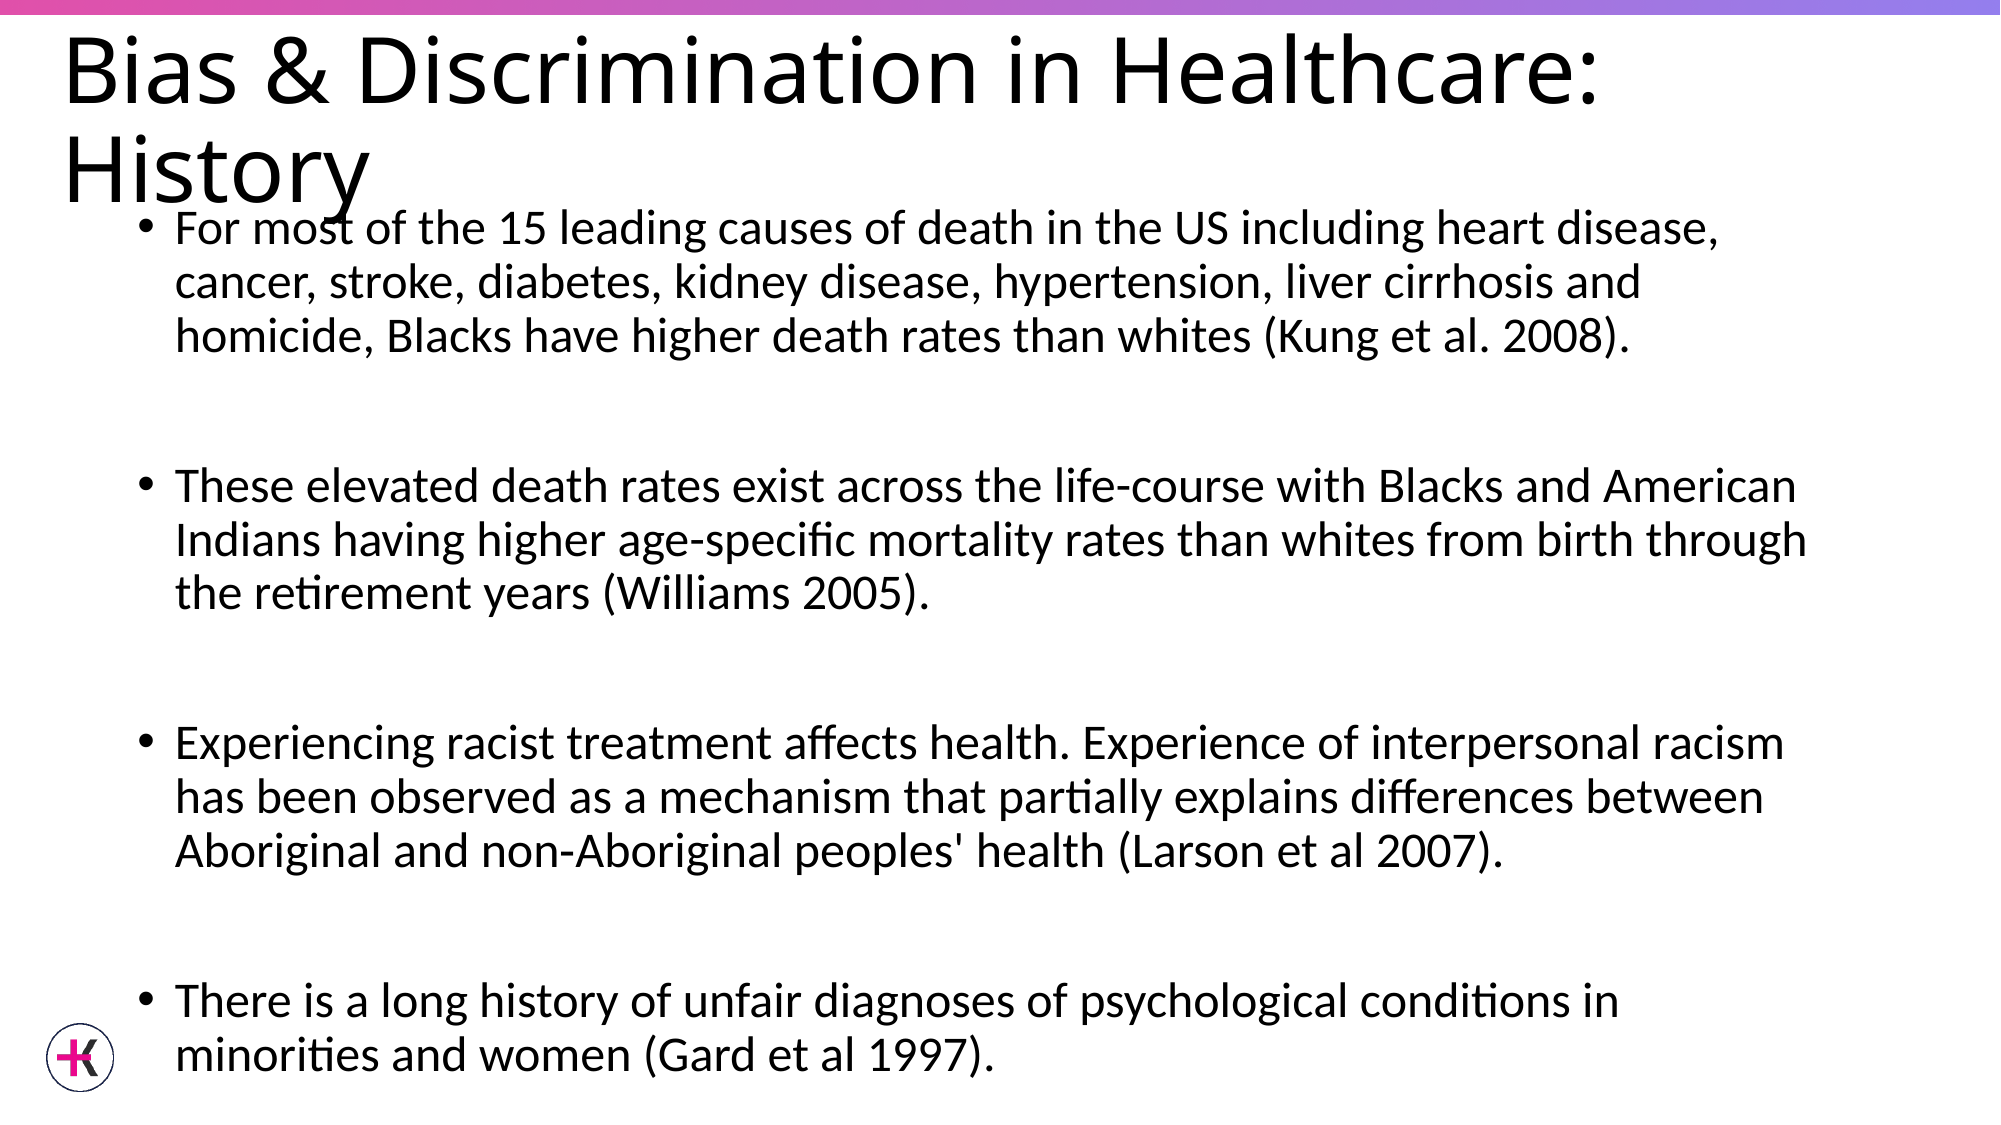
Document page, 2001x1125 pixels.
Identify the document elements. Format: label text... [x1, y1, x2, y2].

picture [0, 0, 2000, 15]
text_box For most of the 15 leading causes of death in the US including heart disease, cancer, stroke, diabetes, kidney disease, hypertension, liver cirrhosis and homicide, Blacks have higher death rates than whites (Kung et al. 2008). These elevated death rates exist across the life-course with Blacks and American Indians having higher age-specific mortality rates than whites from birth through the retirement years (Williams 2005). Experiencing racist treatment affects health. Experience of interpersonal racism has been observed as a mechanism that partially explains differences between Aboriginal and non‐Aboriginal peoples' health (Larson et al 2007). There is a long history of unfair diagnoses of psychological conditions in minorities and women (Gard et al 1997). [122, 193, 1848, 908]
title Bias & Discrimination in Healthcare: History [46, 15, 1772, 233]
picture [46, 1023, 114, 1092]
